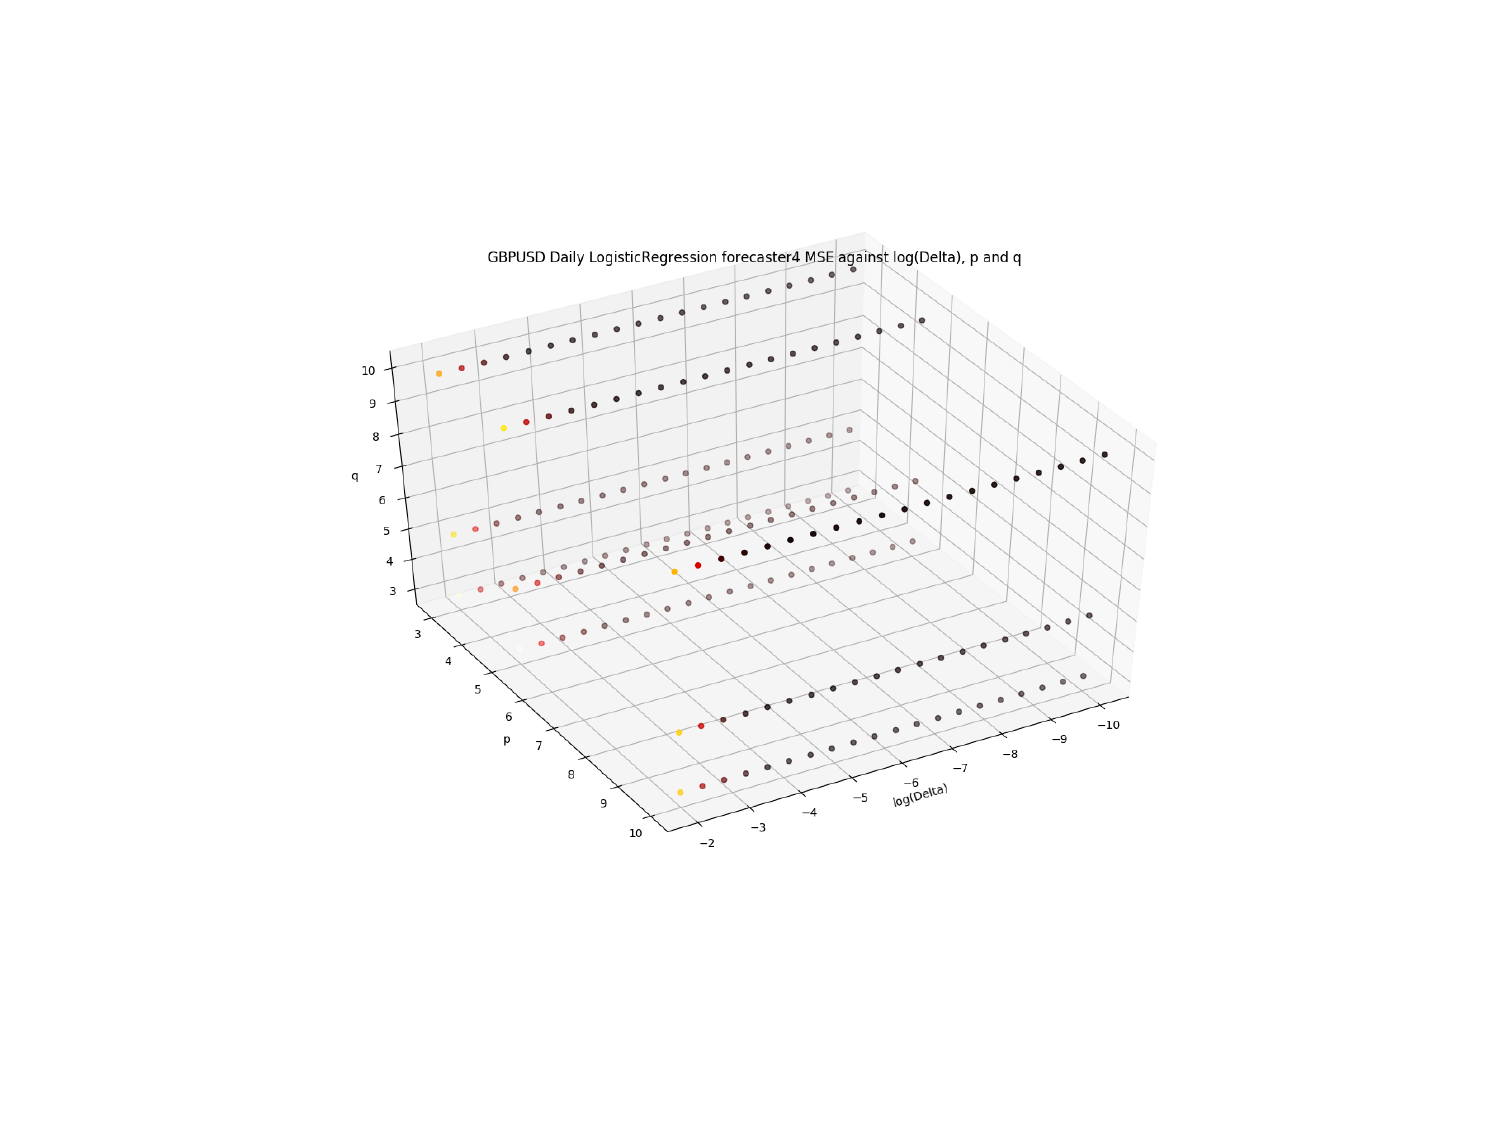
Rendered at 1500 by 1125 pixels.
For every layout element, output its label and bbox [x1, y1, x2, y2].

picture [119, 119, 1358, 946]
